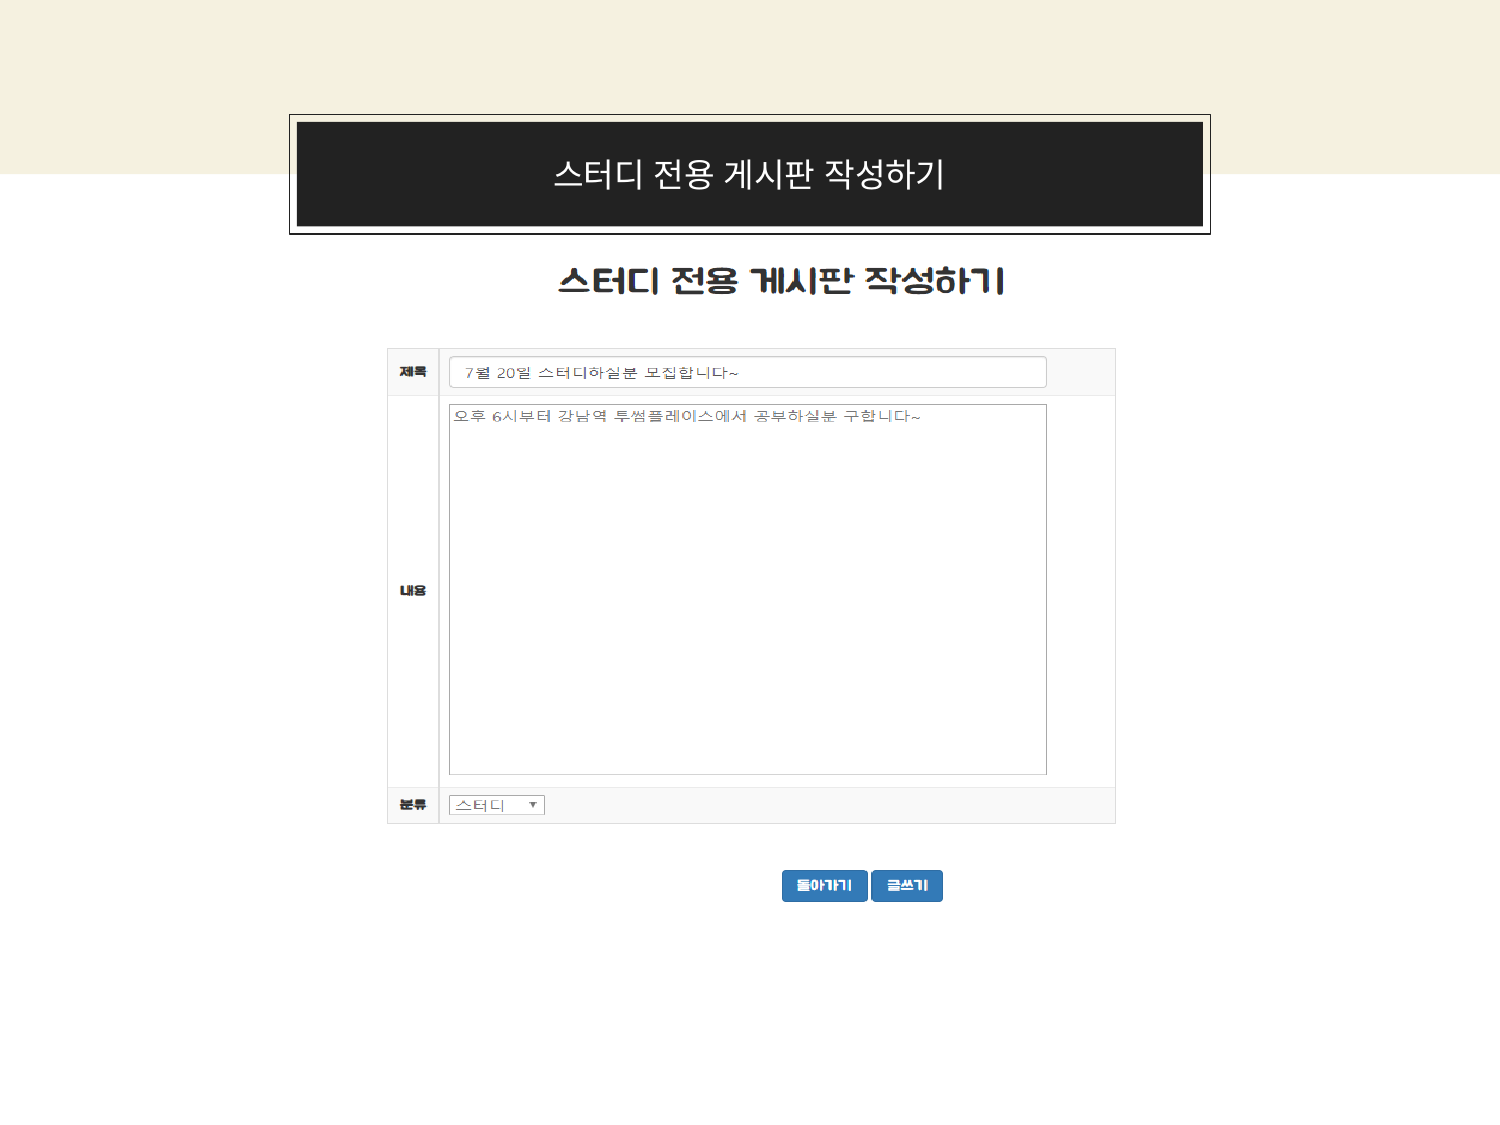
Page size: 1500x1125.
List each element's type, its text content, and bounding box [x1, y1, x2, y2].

picture [311, 251, 1172, 946]
title 스터디 전용 게시판 작성하기 [296, 121, 1203, 227]
